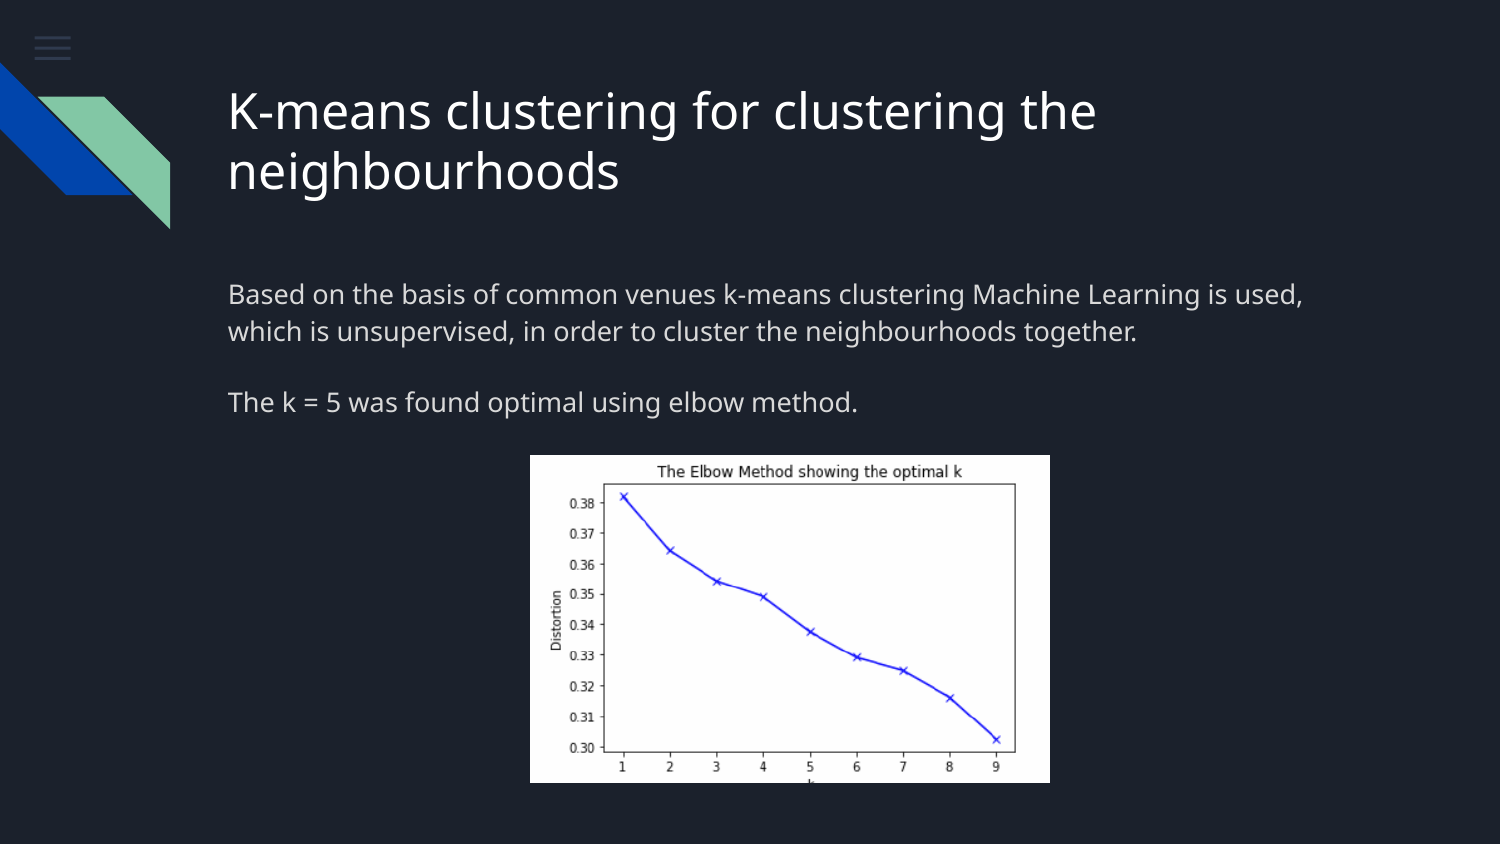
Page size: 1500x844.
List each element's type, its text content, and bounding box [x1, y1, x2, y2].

title K-means clustering for clustering the neighbourhoods [212, 64, 1368, 215]
list Based on the basis of common venues k-means clustering Machine Learning is used, which is unsupervised, in order to cluster the neighbourhoods together. The k = 5 was found optimal using elbow method. [212, 257, 1368, 735]
picture [530, 455, 1050, 783]
